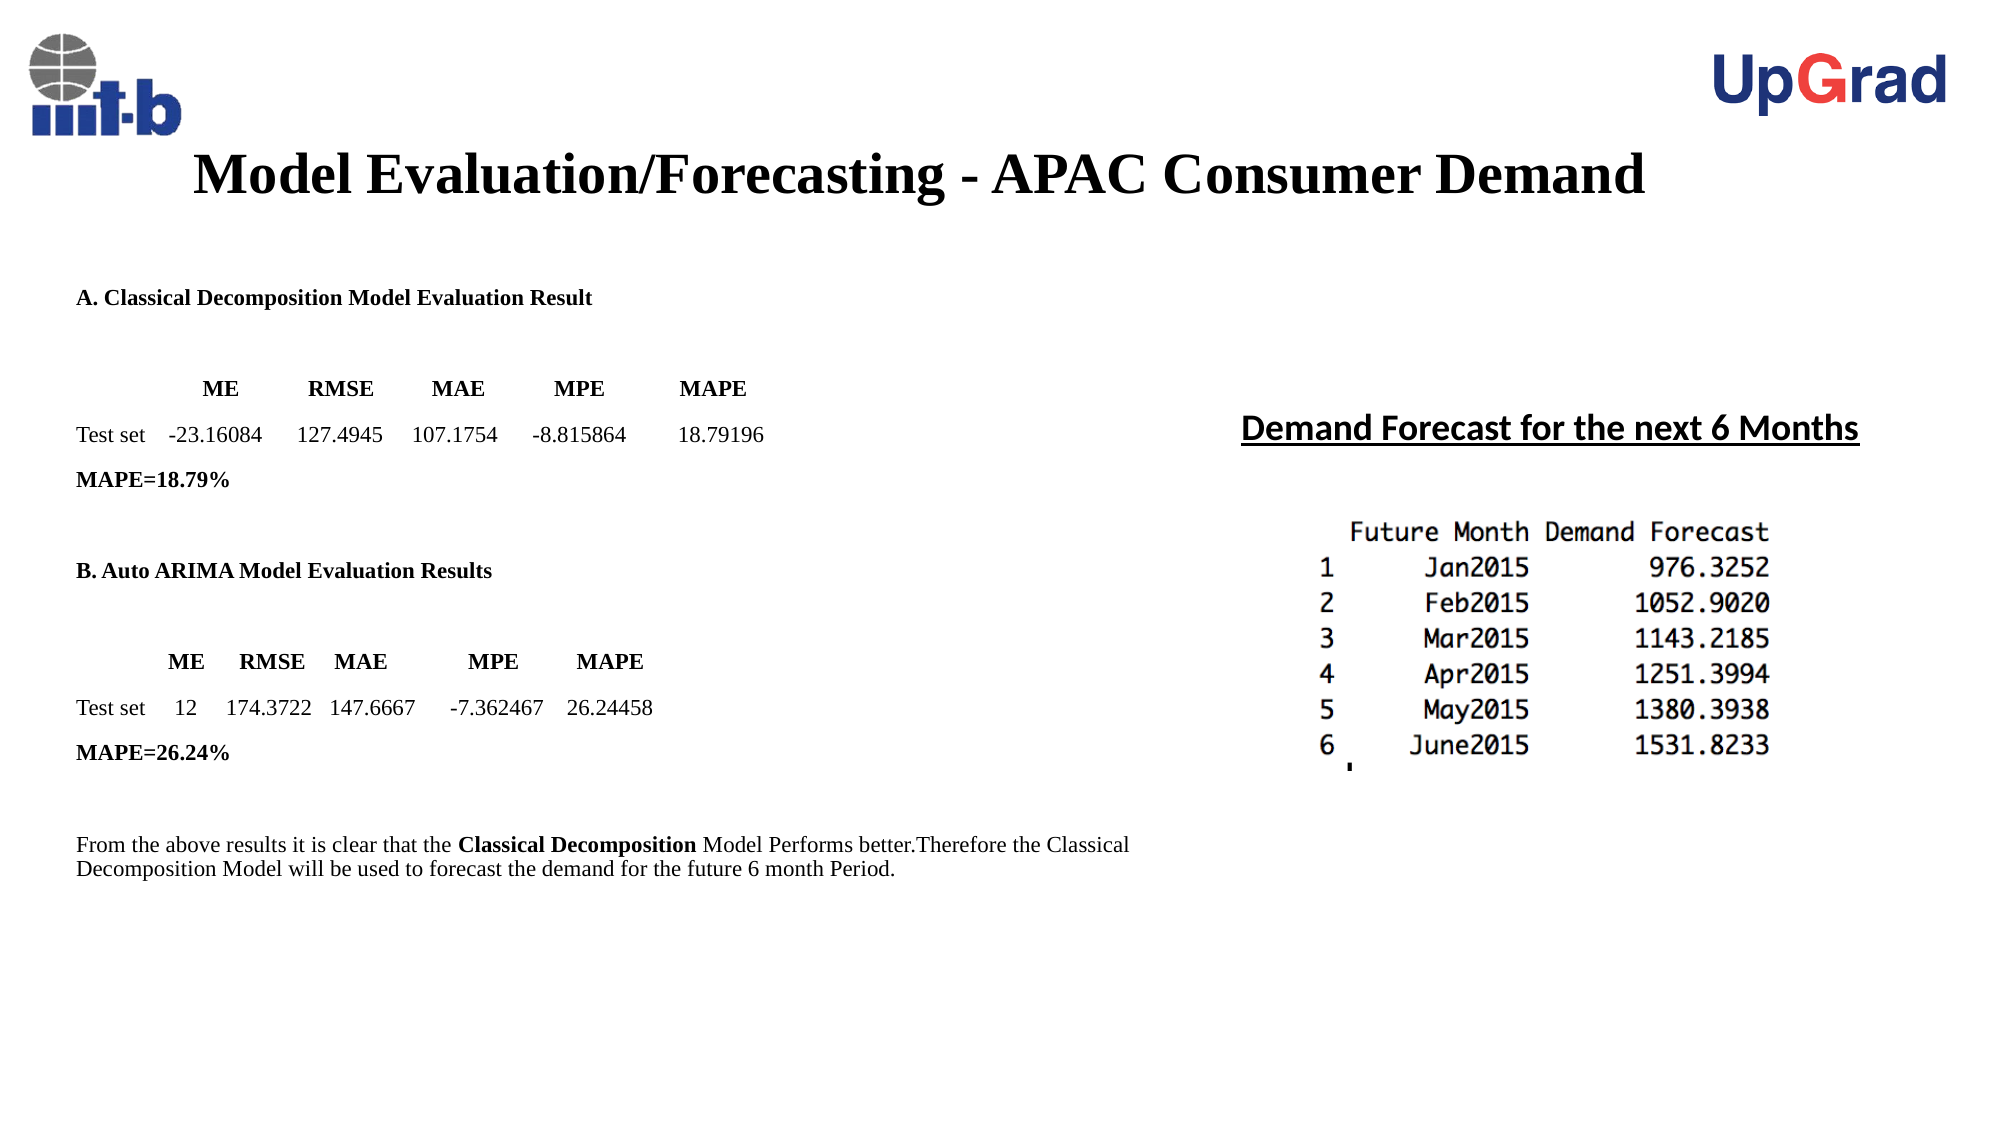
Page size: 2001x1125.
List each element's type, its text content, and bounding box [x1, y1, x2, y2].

picture [0, 29, 208, 163]
picture [1306, 516, 1795, 771]
list A. Classical Decomposition Model Evaluation Result ME RMSE MAE MPE MAPE Test set -23.16084 127.4945 107.1754 -8.815864 18.79196 MAPE=18.79% B. Auto ARIMA Model Evaluation Results ME RMSE MAE MPE MAPE Test set 12 174.3722 147.6667 -7.362467 26.24458 MAPE=26.24% From the above results it is clear that the Classical Decomposition Model Performs better.Therefore the Classical Decomposition Model will be used to forecast the demand for the future 6 month Period. [68, 277, 1203, 1010]
text_box Demand Forecast for the next 6 Months [1233, 395, 1868, 456]
picture [1714, 53, 1952, 116]
title Model Evaluation/Forecasting - APAC Consumer Demand [185, 104, 1715, 246]
